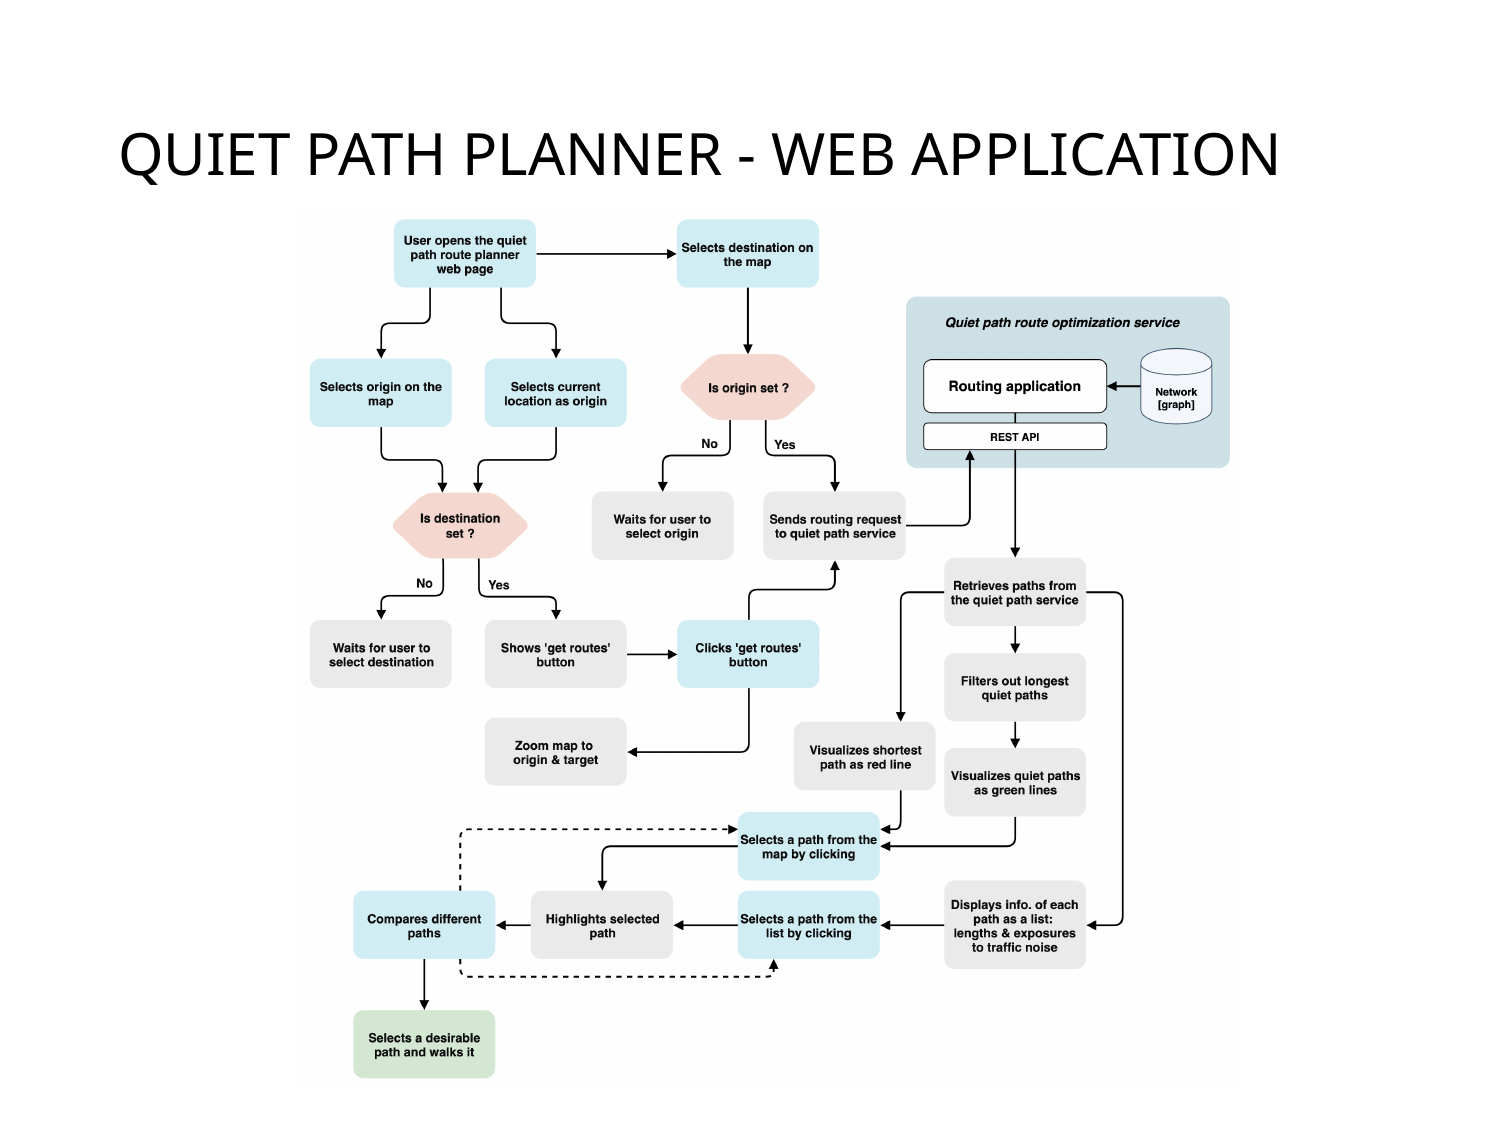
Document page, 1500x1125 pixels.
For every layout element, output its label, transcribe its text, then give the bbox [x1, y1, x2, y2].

title QUIET PATH PLANNER - WEB APPLICATION [103, 90, 1397, 224]
picture [298, 208, 1241, 1090]
